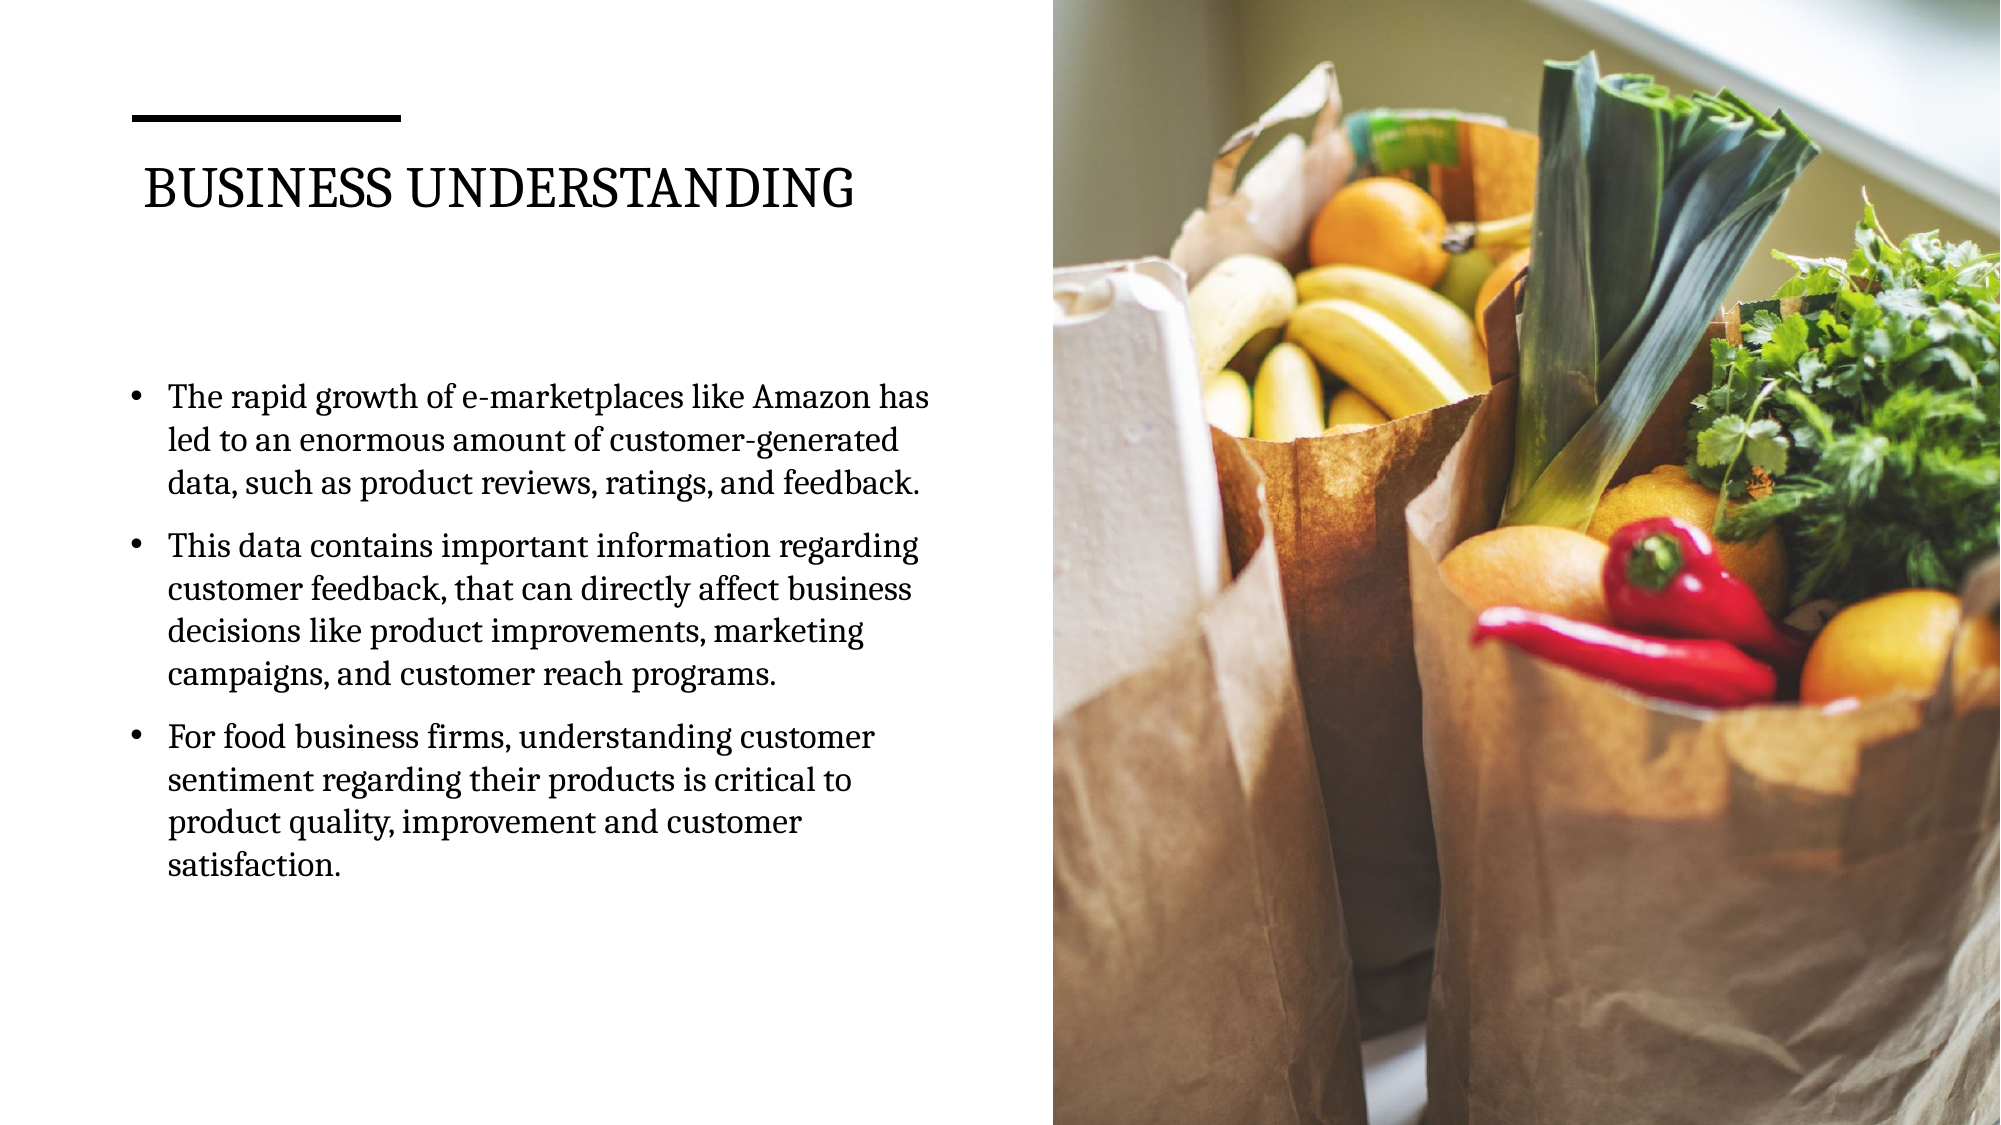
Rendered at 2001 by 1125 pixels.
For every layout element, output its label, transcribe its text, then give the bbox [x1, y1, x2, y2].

list The rapid growth of e-marketplaces like Amazon has led to an enormous amount of customer-generated data, such as product reviews, ratings, and feedback. This data contains important information regarding customer feedback, that can directly affect business decisions like product improvements, marketing campaigns, and customer reach programs. For food business firms, understanding customer sentiment regarding their products is critical to product quality, improvement and customer satisfaction. [115, 366, 968, 1011]
picture [1053, 0, 2000, 1125]
title Business Understanding [115, 149, 968, 366]
text_box [0, 0, 1053, 1125]
